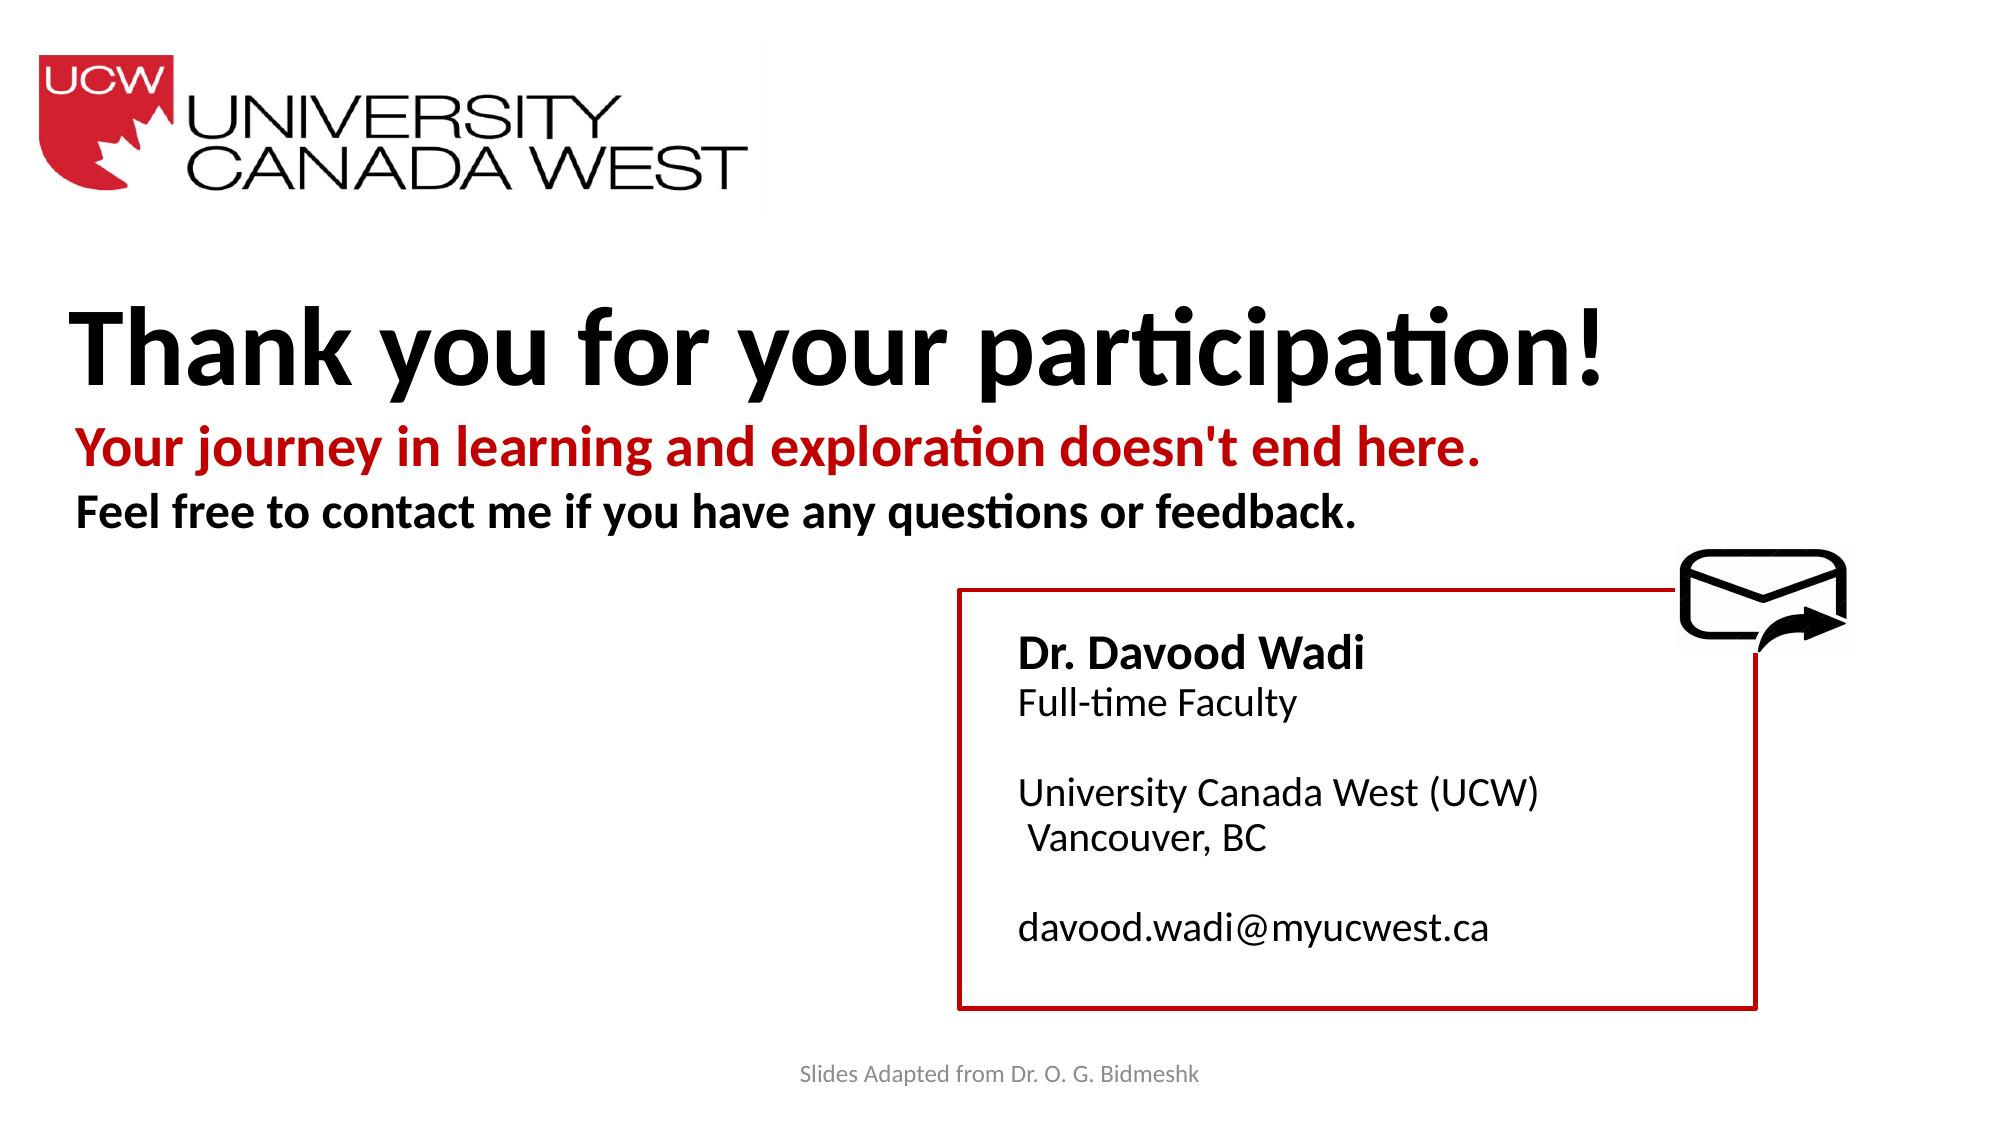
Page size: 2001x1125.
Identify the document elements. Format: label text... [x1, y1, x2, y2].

text_box Thank you for your participation! [68, 16, 1851, 409]
text_box Dr. Davood Wadi Full-time Faculty University Canada West (UCW) Vancouver, BC davood.wadi@myucwest.ca [959, 589, 1756, 1009]
picture [1675, 543, 1855, 653]
picture [30, 39, 764, 217]
footer Slides Adapted from Dr. O. G. Bidmeshk [662, 1042, 1338, 1103]
text_box Your journey in learning and exploration doesn't end here. Feel free to contact me if you have any questions or feedback. [75, 408, 1565, 610]
